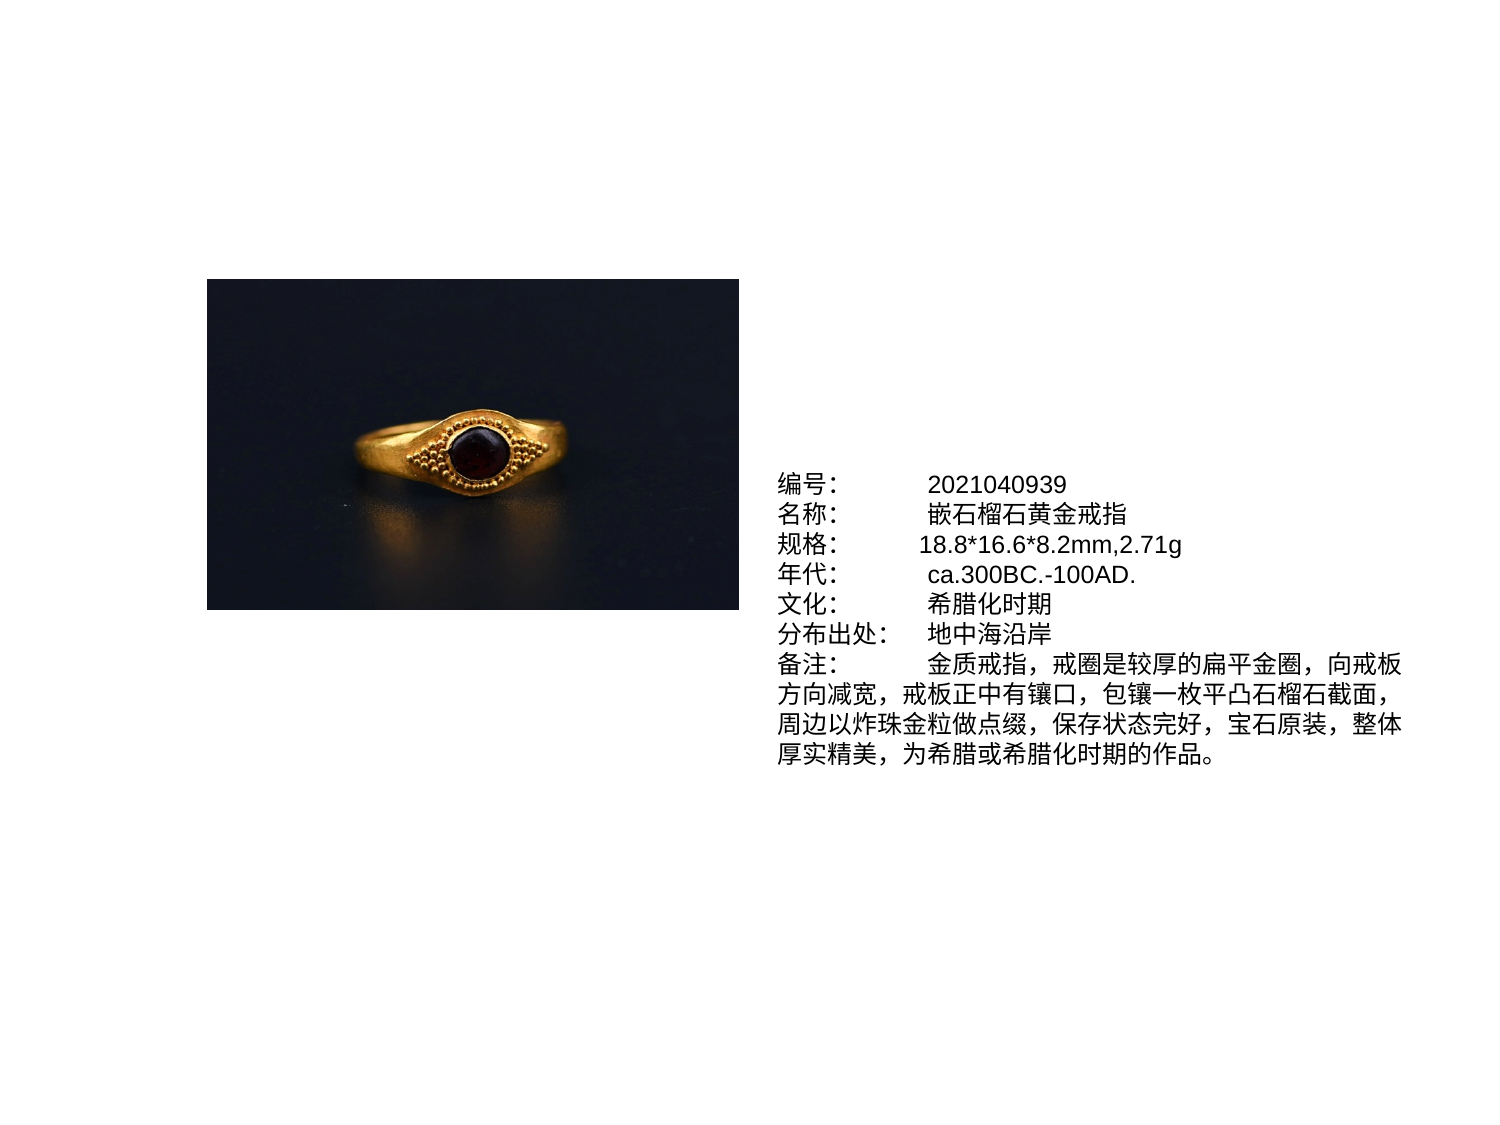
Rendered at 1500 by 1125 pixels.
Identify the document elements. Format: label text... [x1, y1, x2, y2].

list 编号： 2021040939 名称： 嵌石榴石黄金戒指 规格： 18.8*16.6*8.2mm,2.71g 年代： ca.300BC.-100AD. 文化： 希腊化时期 分布出处： 地中海沿岸 备注： 金质戒指，戒圈是较厚的扁平金圈，向戒板方向减宽，戒板正中有镶口，包镶一枚平凸石榴石截面，周边以炸珠金粒做点缀，保存状态完好，宝石原装，整体厚实精美，为希腊或希腊化时期的作品。 [762, 262, 1426, 1006]
picture [206, 278, 739, 611]
